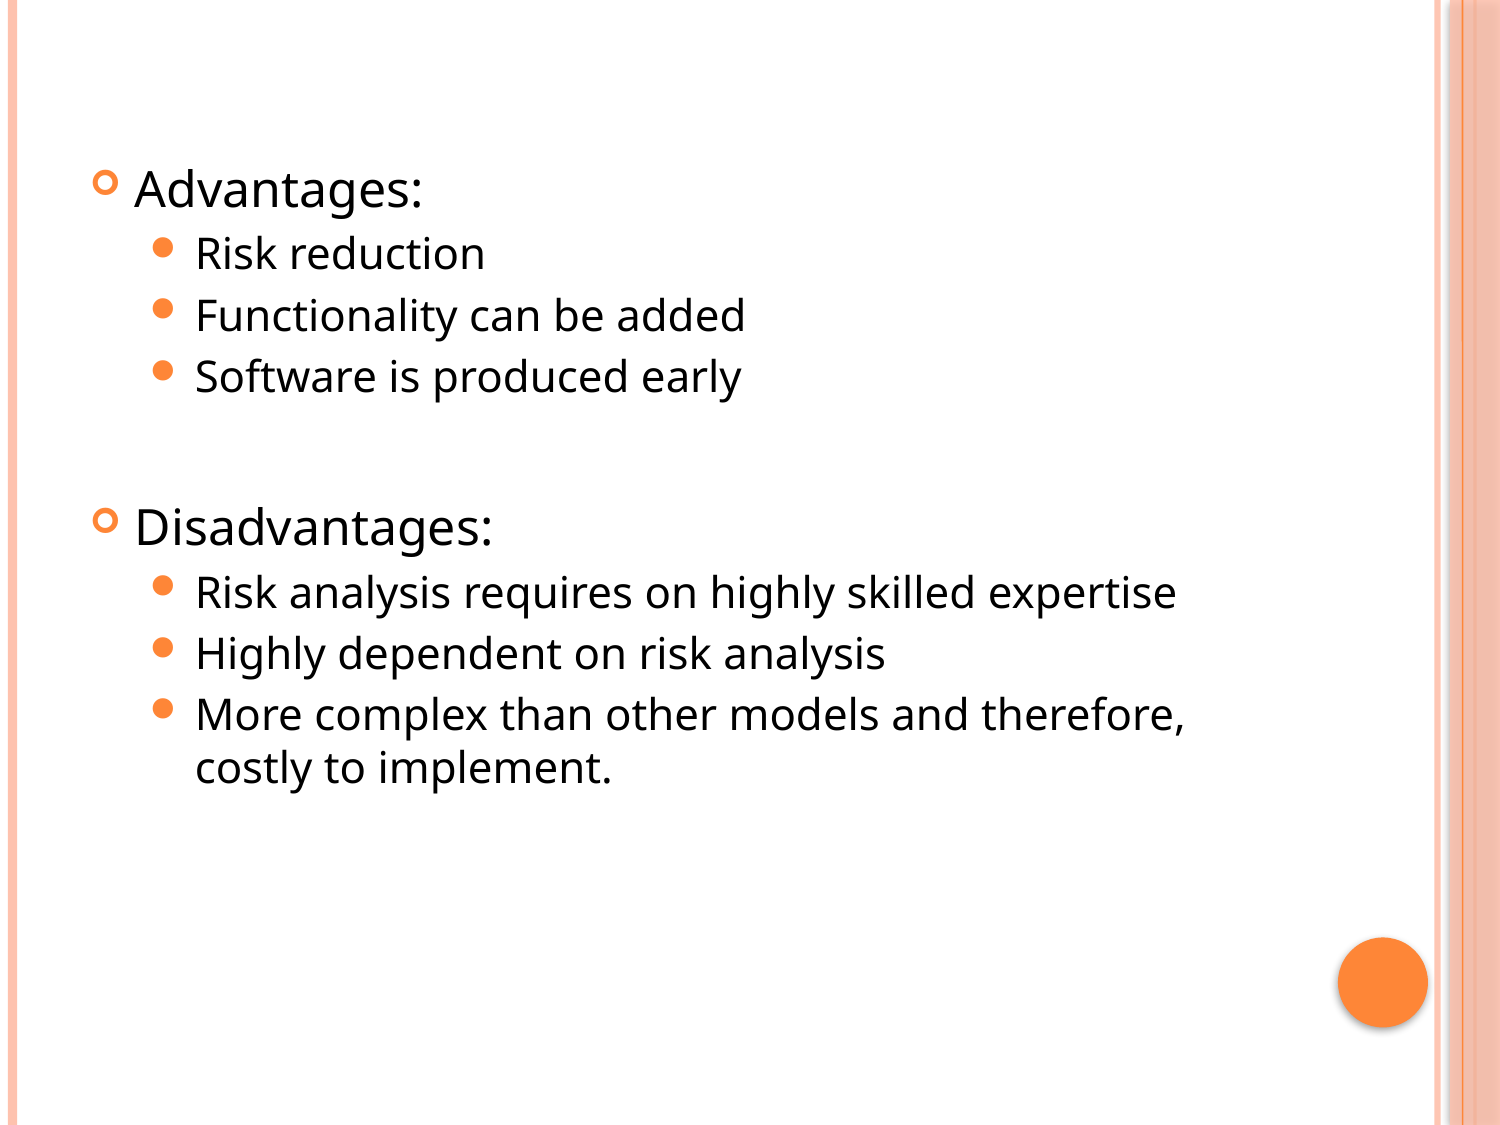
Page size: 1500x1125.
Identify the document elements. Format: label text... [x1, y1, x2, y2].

list Advantages: Risk reduction Functionality can be added Software is produced early Disadvantages: Risk analysis requires on highly skilled expertise Highly dependent on risk analysis More complex than other models and therefore, costly to implement. [75, 149, 1300, 1062]
